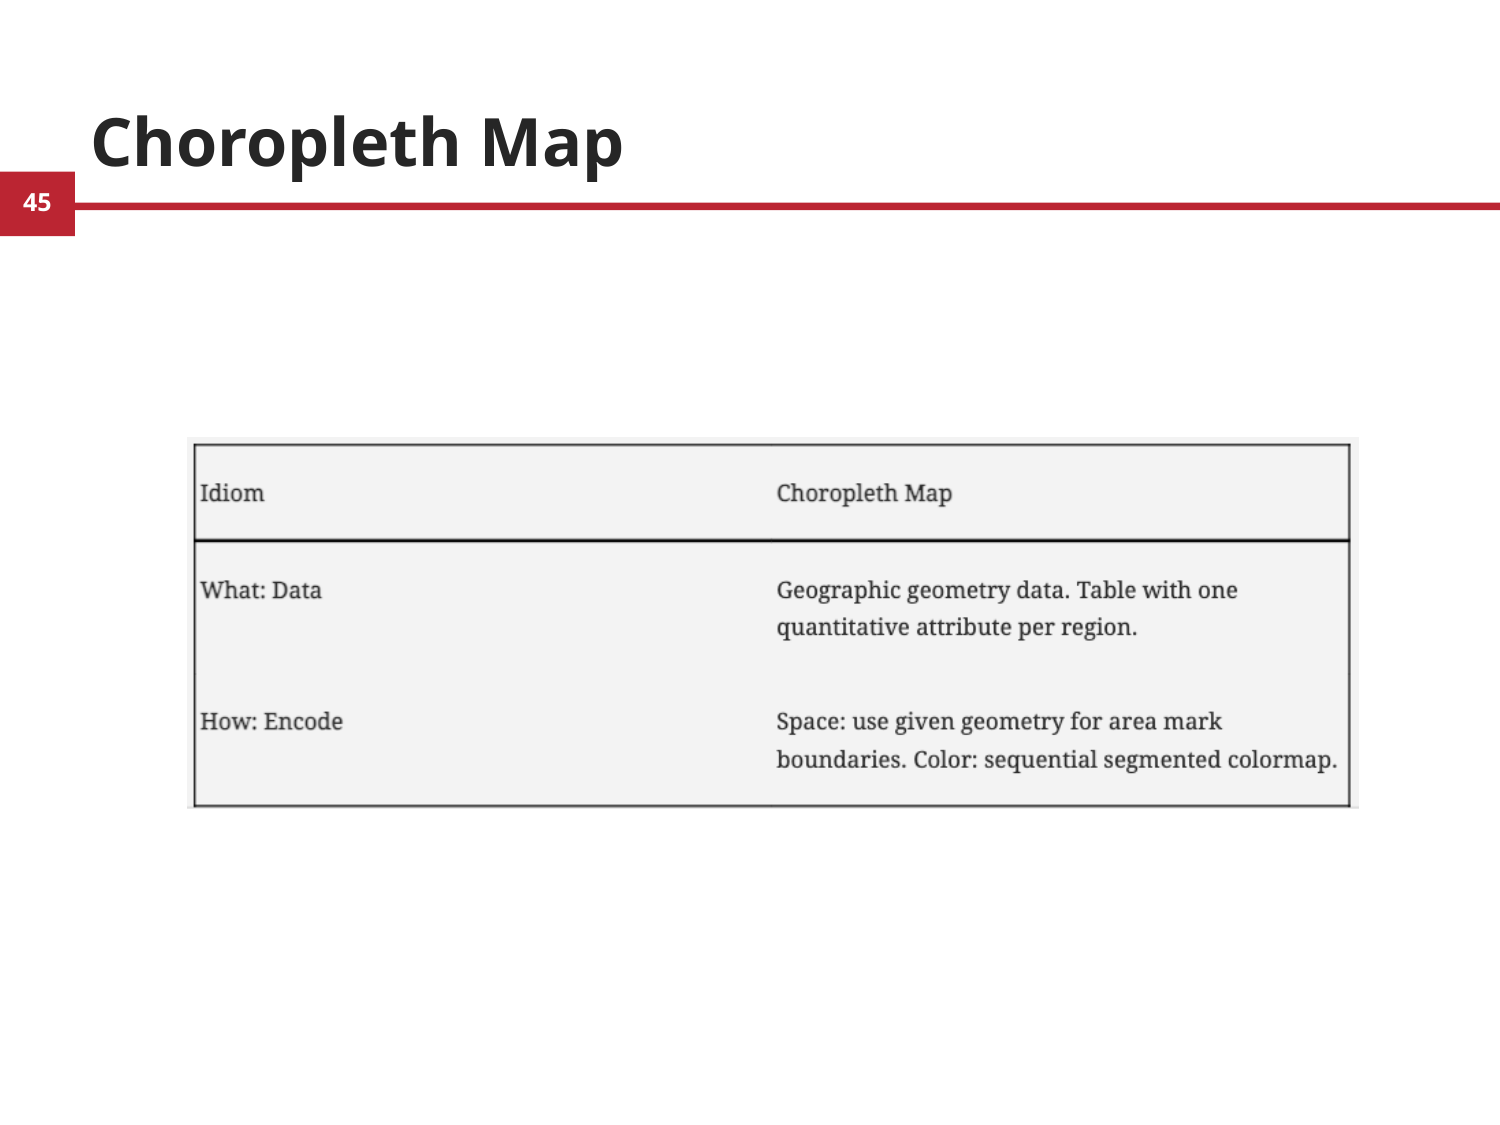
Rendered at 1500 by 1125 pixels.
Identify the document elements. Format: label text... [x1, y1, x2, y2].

picture [186, 436, 1360, 814]
title Choropleth Map [75, 56, 1425, 188]
